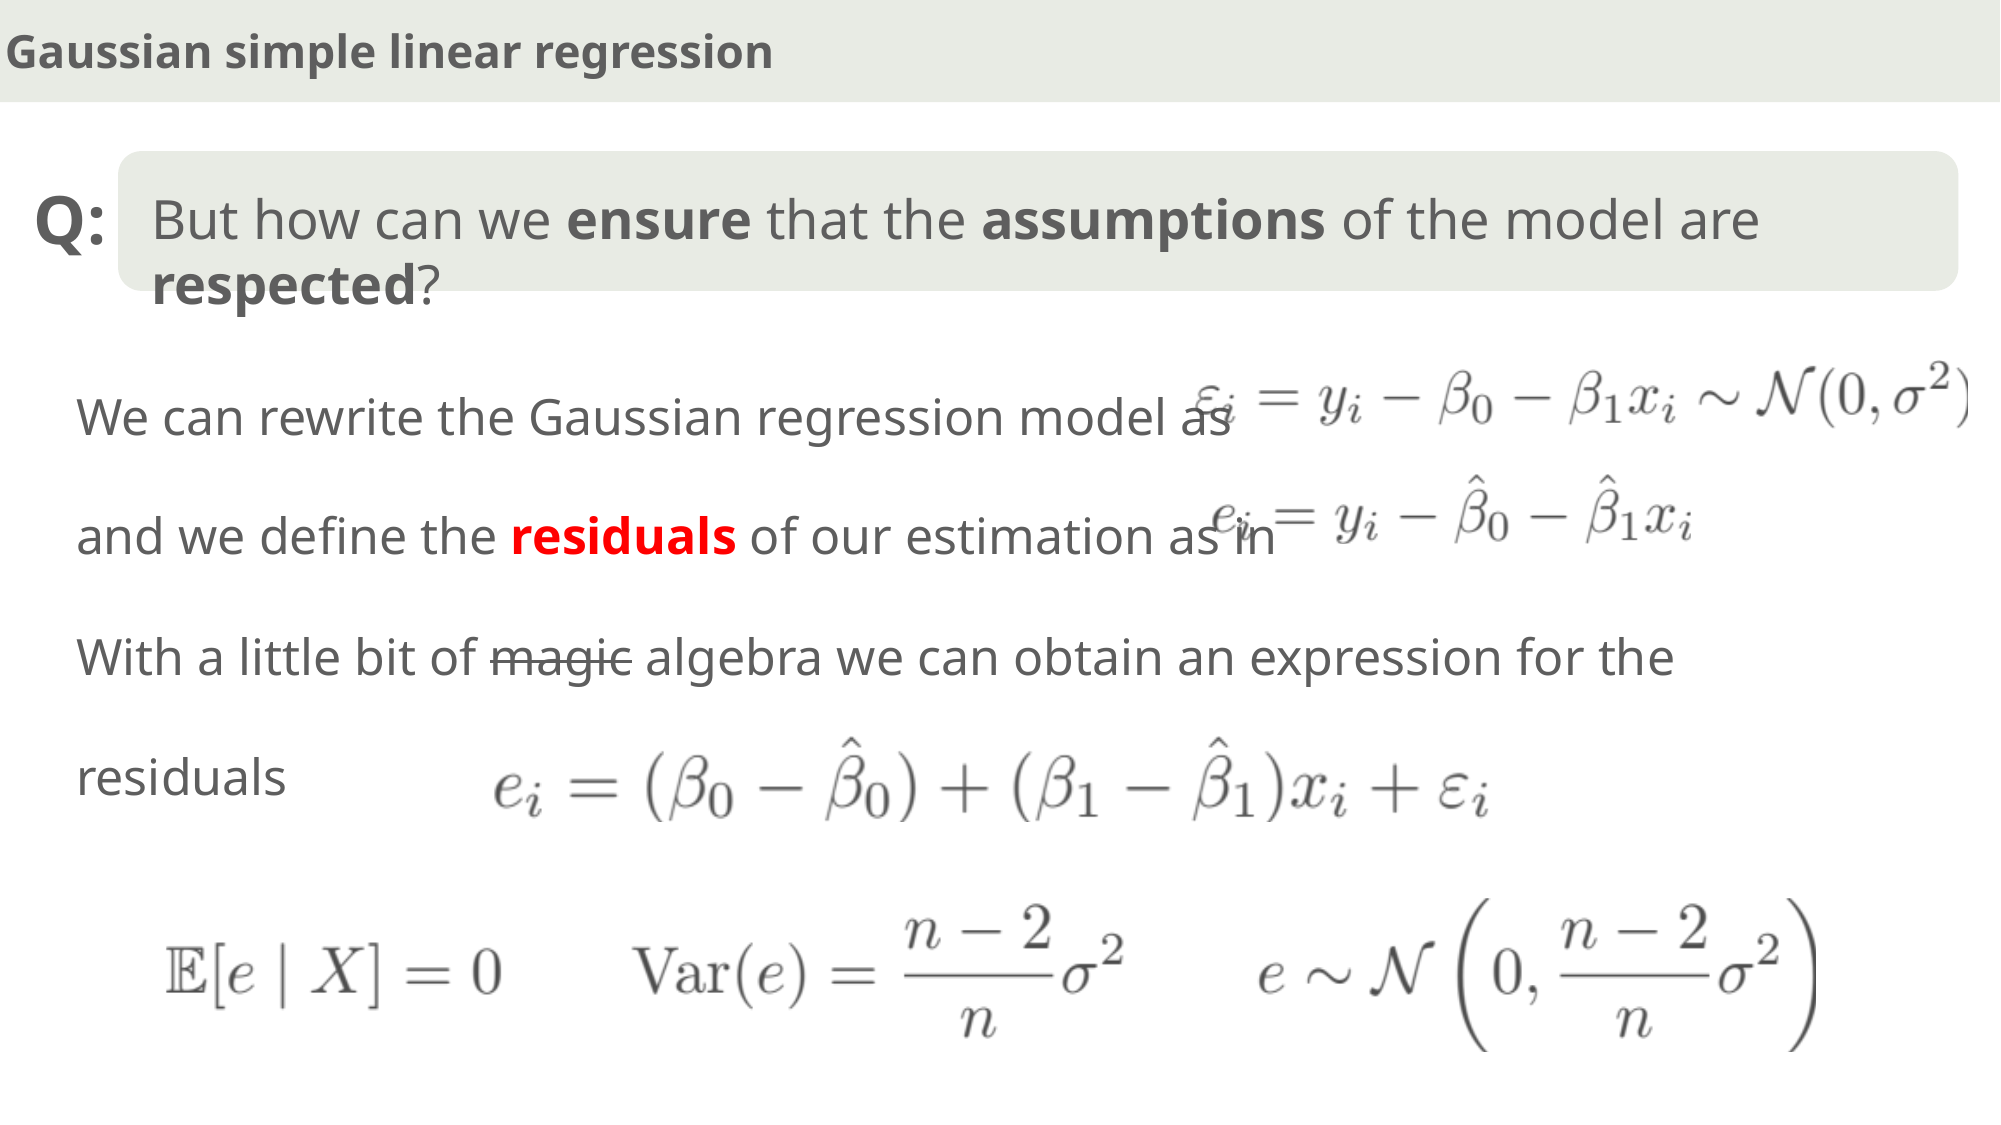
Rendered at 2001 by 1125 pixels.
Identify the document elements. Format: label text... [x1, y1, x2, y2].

text_box But how can we ensure that the assumptions of the model are respected? [136, 177, 1959, 323]
text_box Gaussian simple linear regression [0, 15, 790, 86]
picture [165, 897, 1816, 1052]
picture [1195, 360, 1968, 429]
picture [493, 736, 1489, 822]
text_box We can rewrite the Gaussian regression model as and we define the residuals of our estimation as in With a little bit of magic algebra we can obtain an expression for the residuals [61, 317, 1803, 933]
text_box [0, 0, 2000, 103]
text_box Q: [19, 170, 121, 266]
picture [1211, 474, 1691, 544]
text_box [117, 150, 1960, 292]
